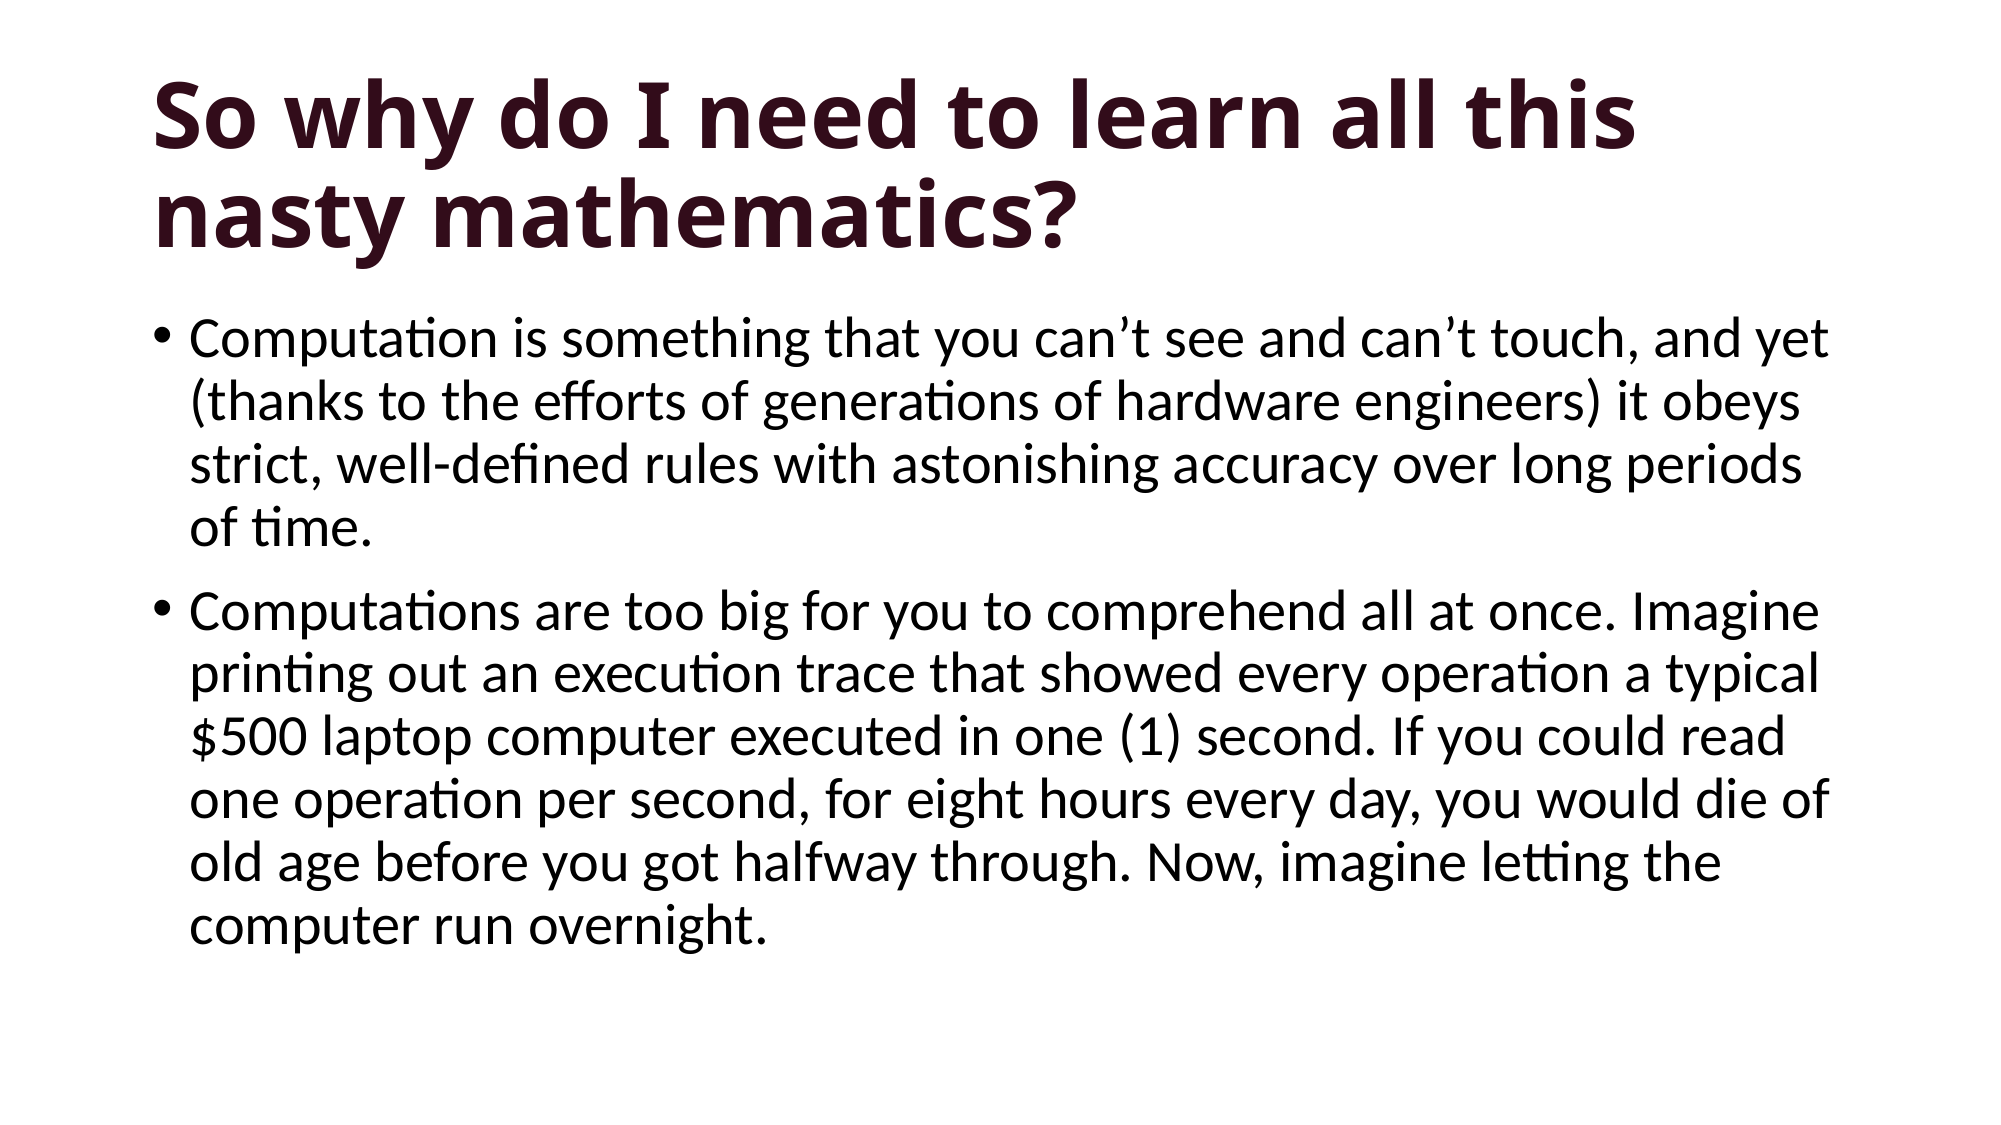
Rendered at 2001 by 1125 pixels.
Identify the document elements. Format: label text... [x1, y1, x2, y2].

list Computation is something that you can’t see and can’t touch, and yet (thanks to the efforts of generations of hardware engineers) it obeys strict, well-defined rules with astonishing accuracy over long periods of time. Computations are too big for you to comprehend all at once. Imagine printing out an execution trace that showed every operation a typical $500 laptop computer executed in one (1) second. If you could read one operation per second, for eight hours every day, you would die of old age before you got halfway through. Now, imagine letting the computer run overnight. [137, 299, 1863, 1014]
title So why do I need to learn all this nasty mathematics? [137, 59, 1863, 278]
